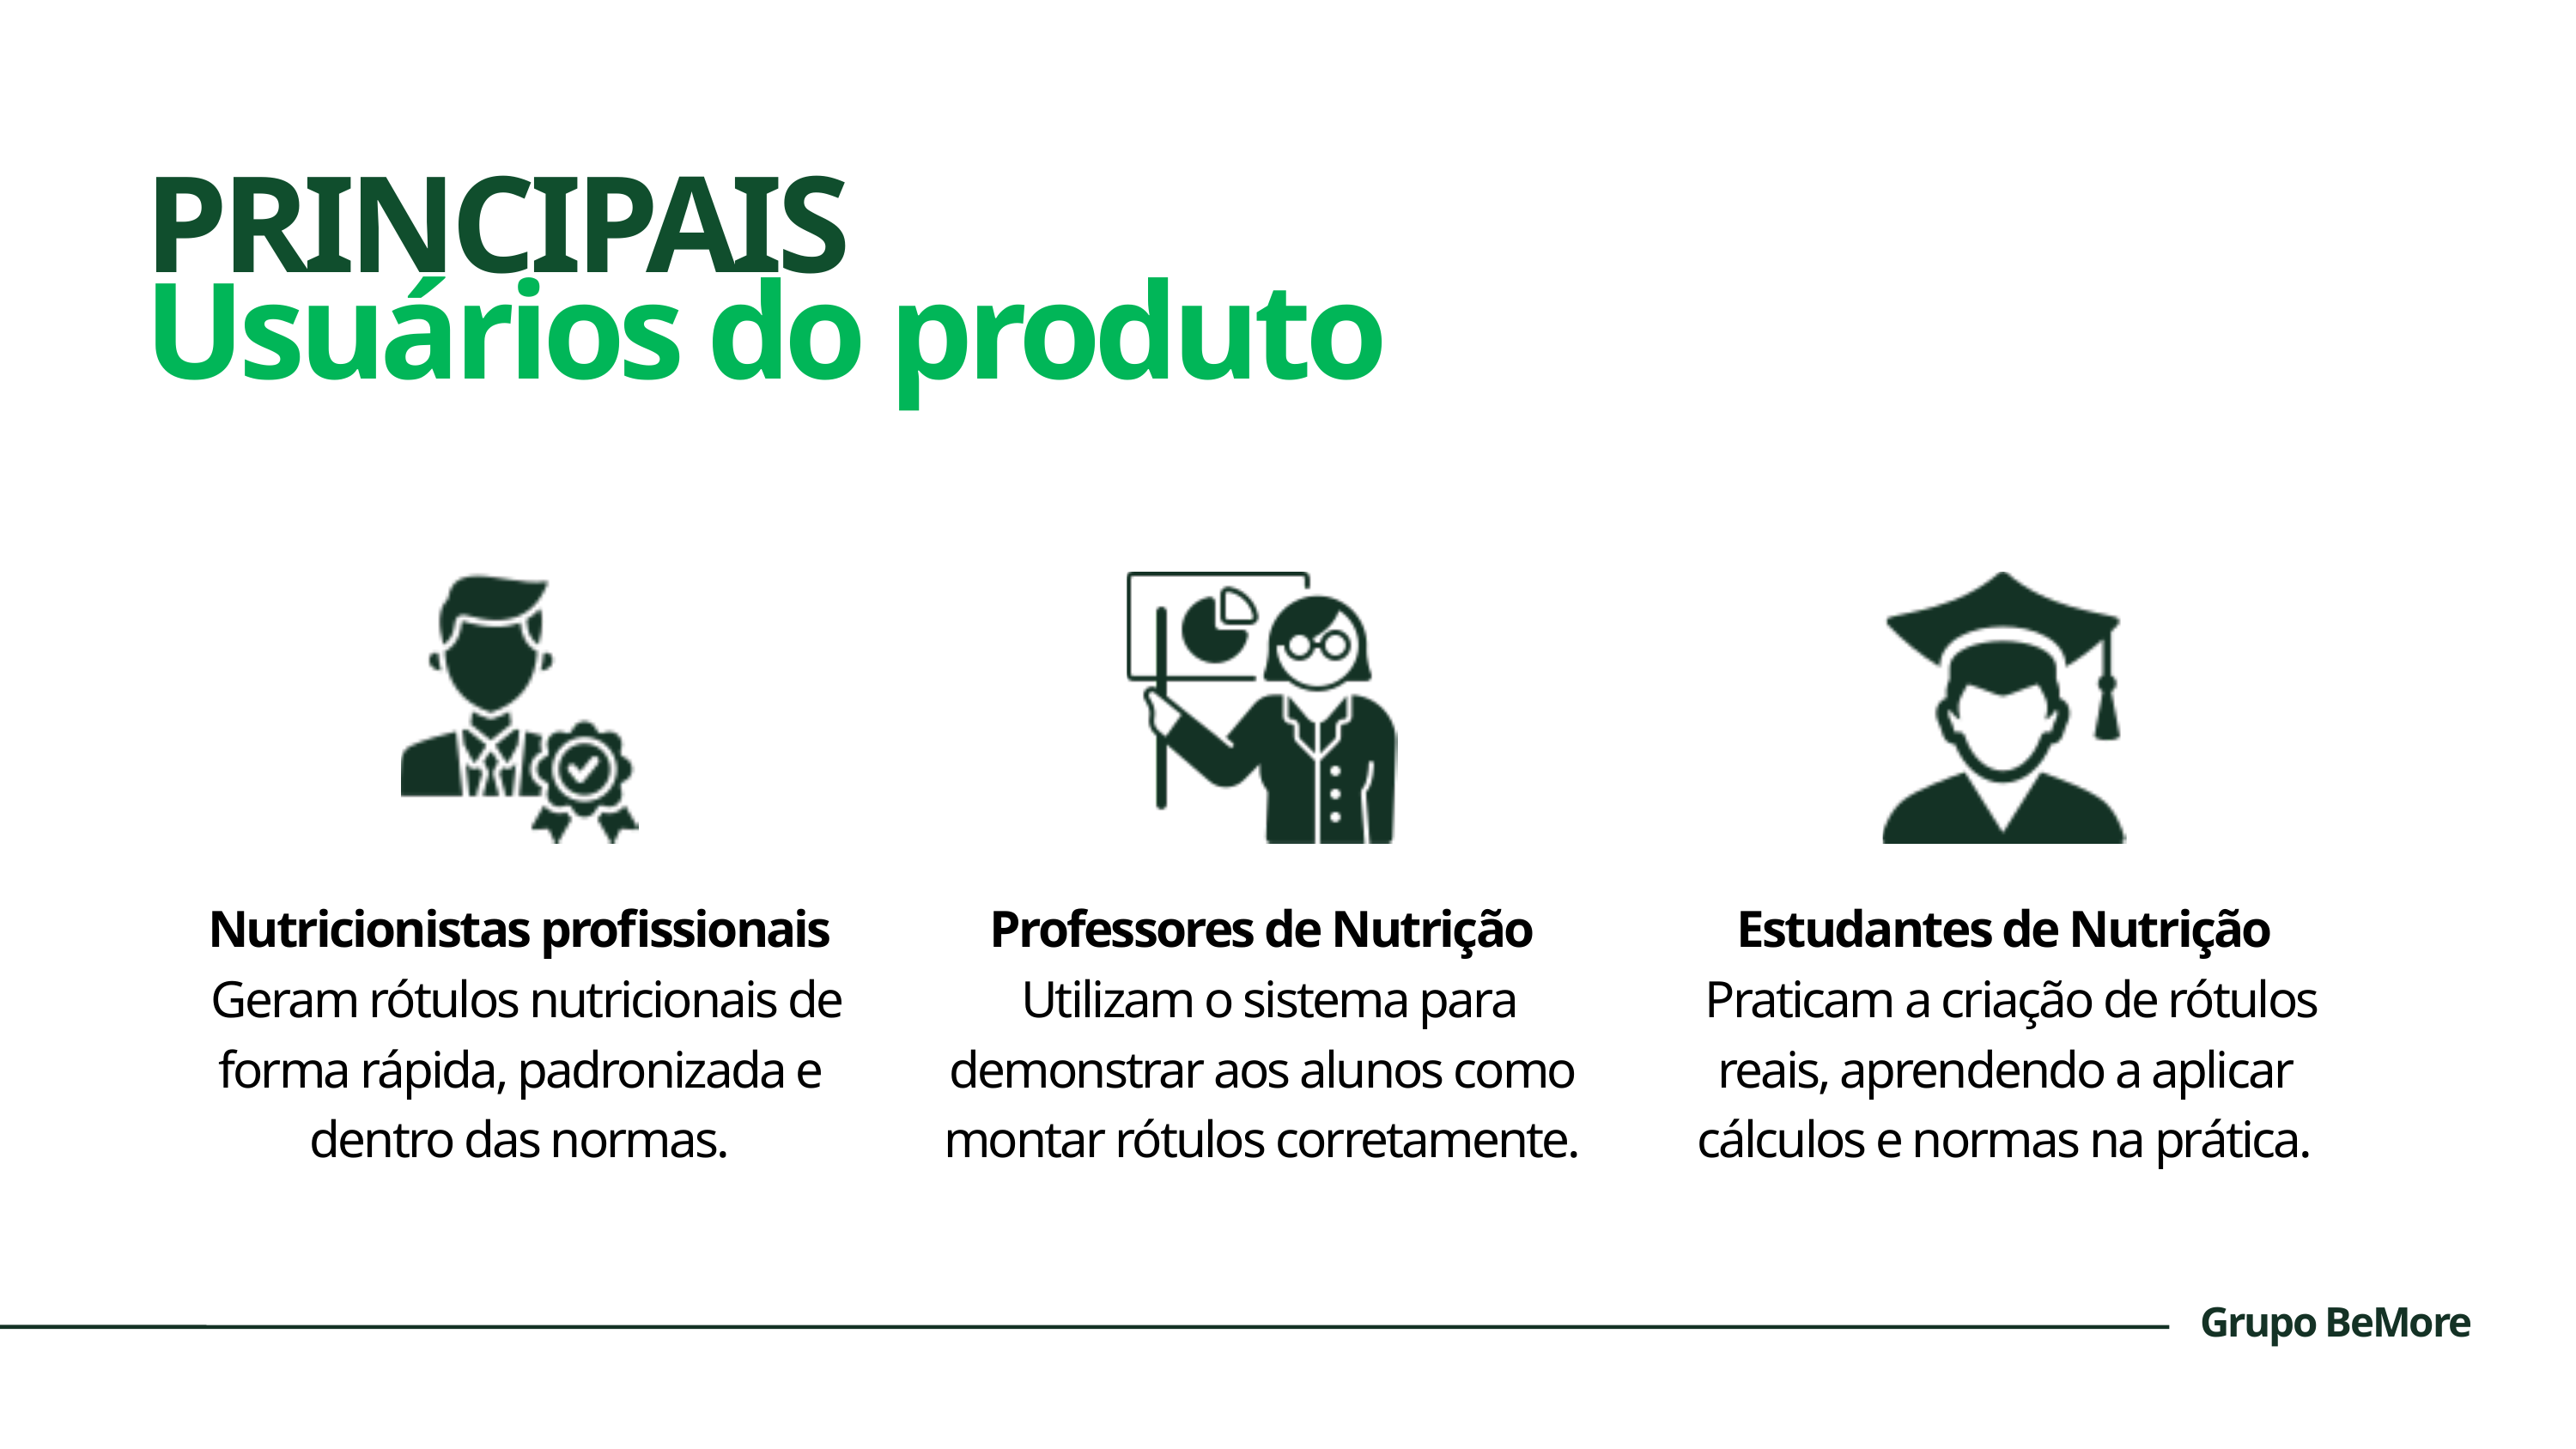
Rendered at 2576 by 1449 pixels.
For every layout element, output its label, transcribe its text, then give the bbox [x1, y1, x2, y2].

text_box [401, 572, 639, 844]
text_box Usuários do produto [144, 300, 1996, 406]
text_box Nutricionistas profissionais Geram rótulos nutricionais de forma rápida, padronizada e dentro das normas. [179, 887, 860, 1168]
text_box Estudantes de Nutrição Praticam a criação de rótulos reais, aprendendo a aplicar cálculos e normas na prática. [1664, 887, 2345, 1239]
text_box [1882, 572, 2127, 844]
text_box Professores de Nutrição Utilizam o sistema para demonstrar aos alunos como montar rótulos corretamente. [922, 887, 1602, 1239]
text_box Grupo BeMore [2075, 1288, 2473, 1345]
text_box PRINCIPAIS [144, 112, 1996, 300]
text_box [1127, 572, 1398, 844]
